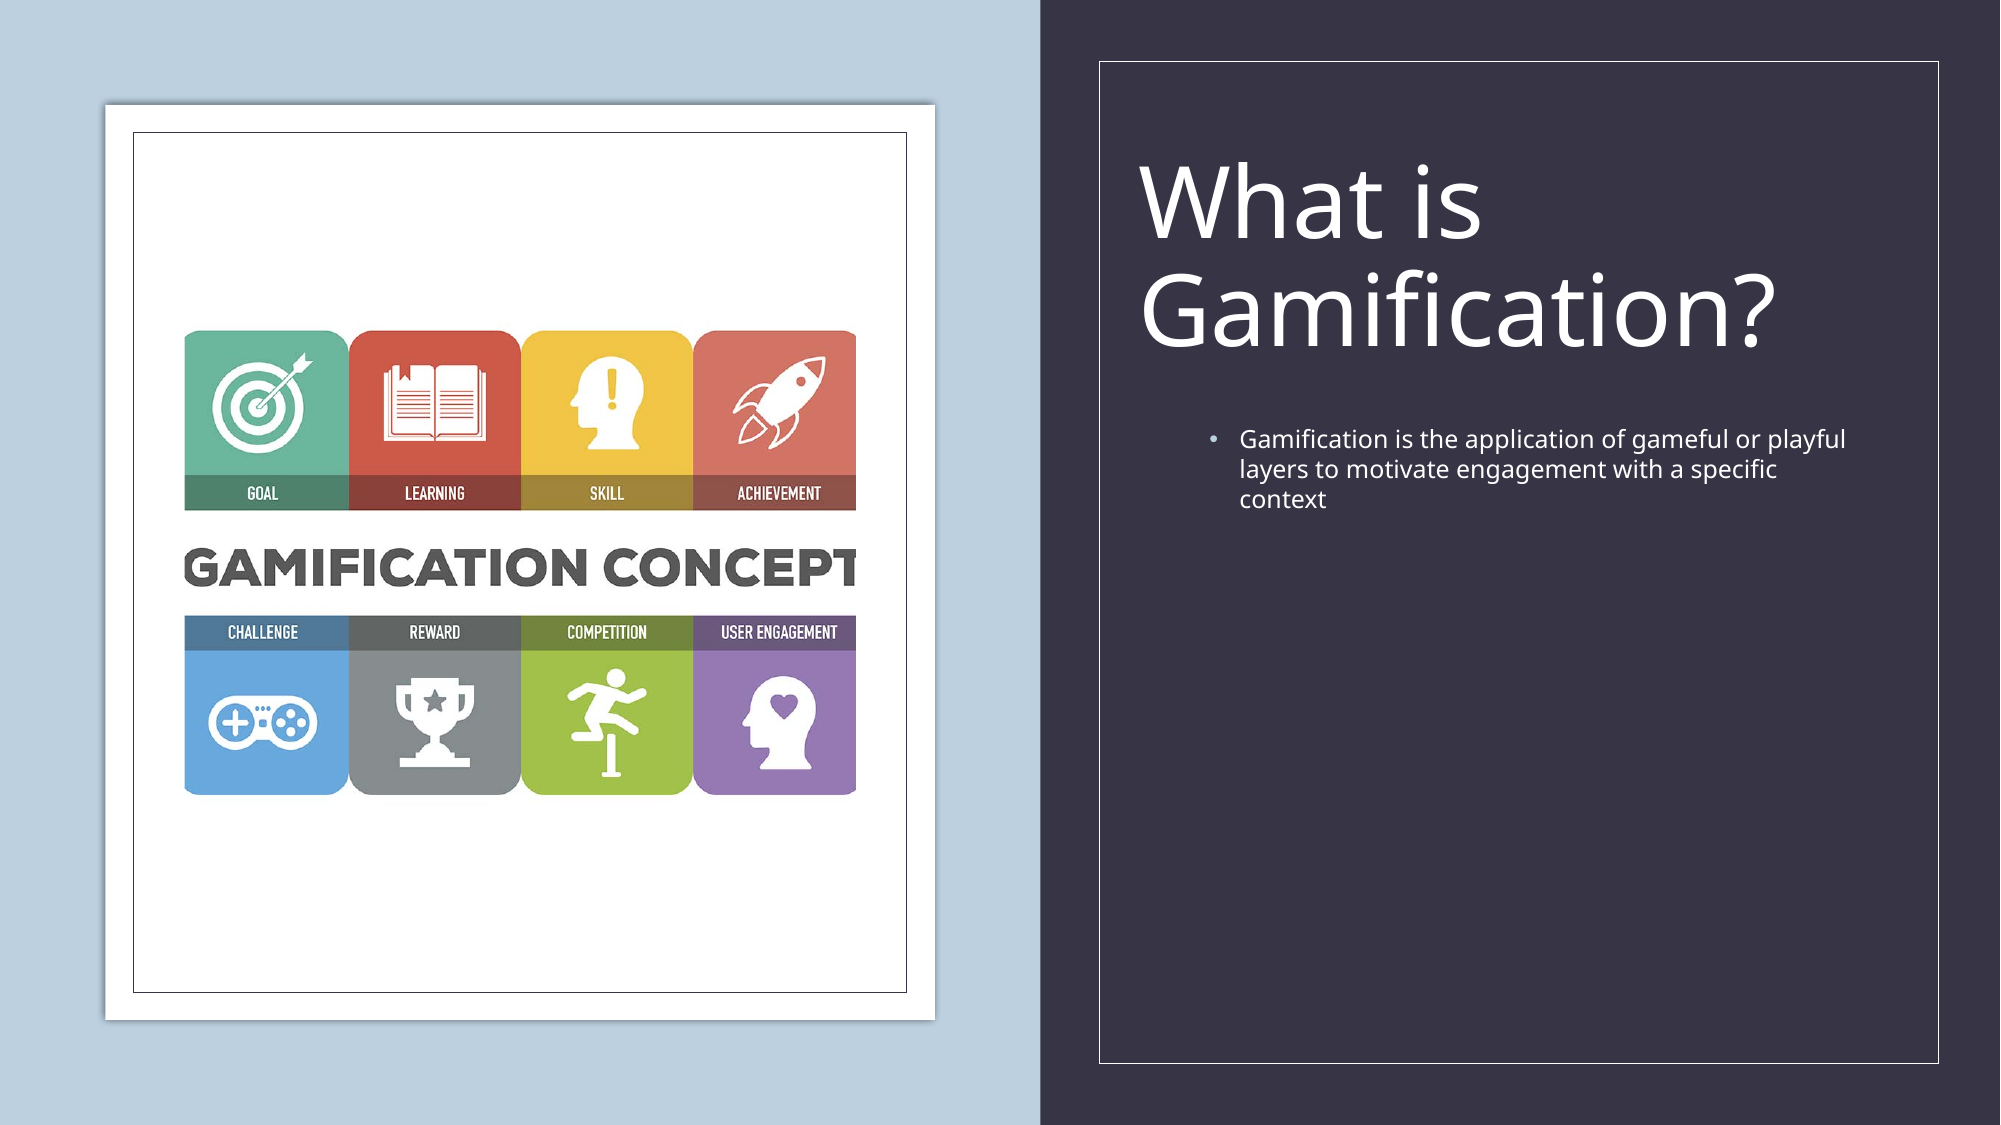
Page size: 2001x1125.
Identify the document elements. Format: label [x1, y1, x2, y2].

text_box [133, 132, 907, 993]
text_box [105, 104, 935, 1020]
text_box [1099, 61, 1939, 1064]
text_box [0, 0, 1041, 1125]
picture [184, 311, 856, 814]
text_box [1041, 0, 2000, 1125]
